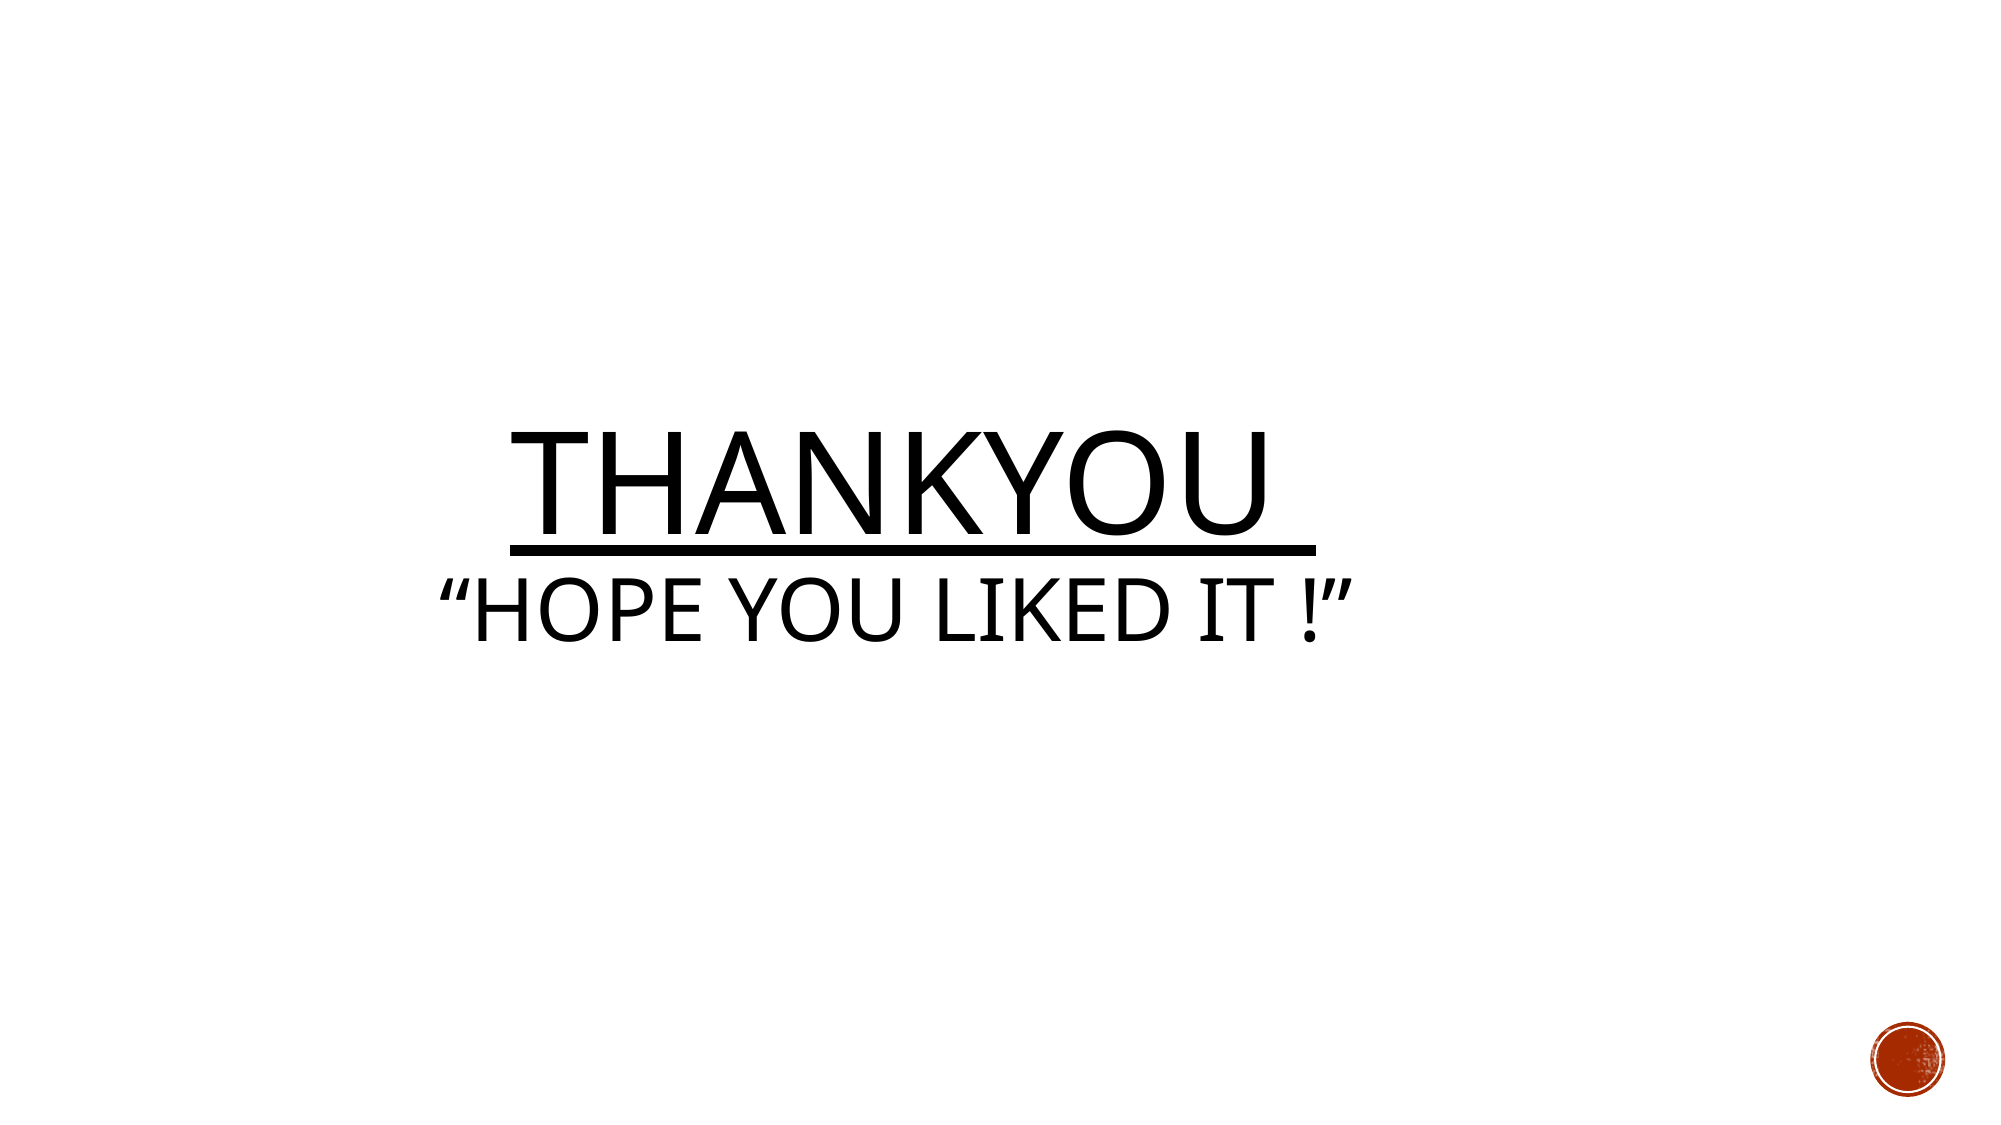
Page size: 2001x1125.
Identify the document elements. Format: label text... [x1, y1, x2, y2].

title Thankyou “Hope you liked it !” [196, 403, 1847, 668]
